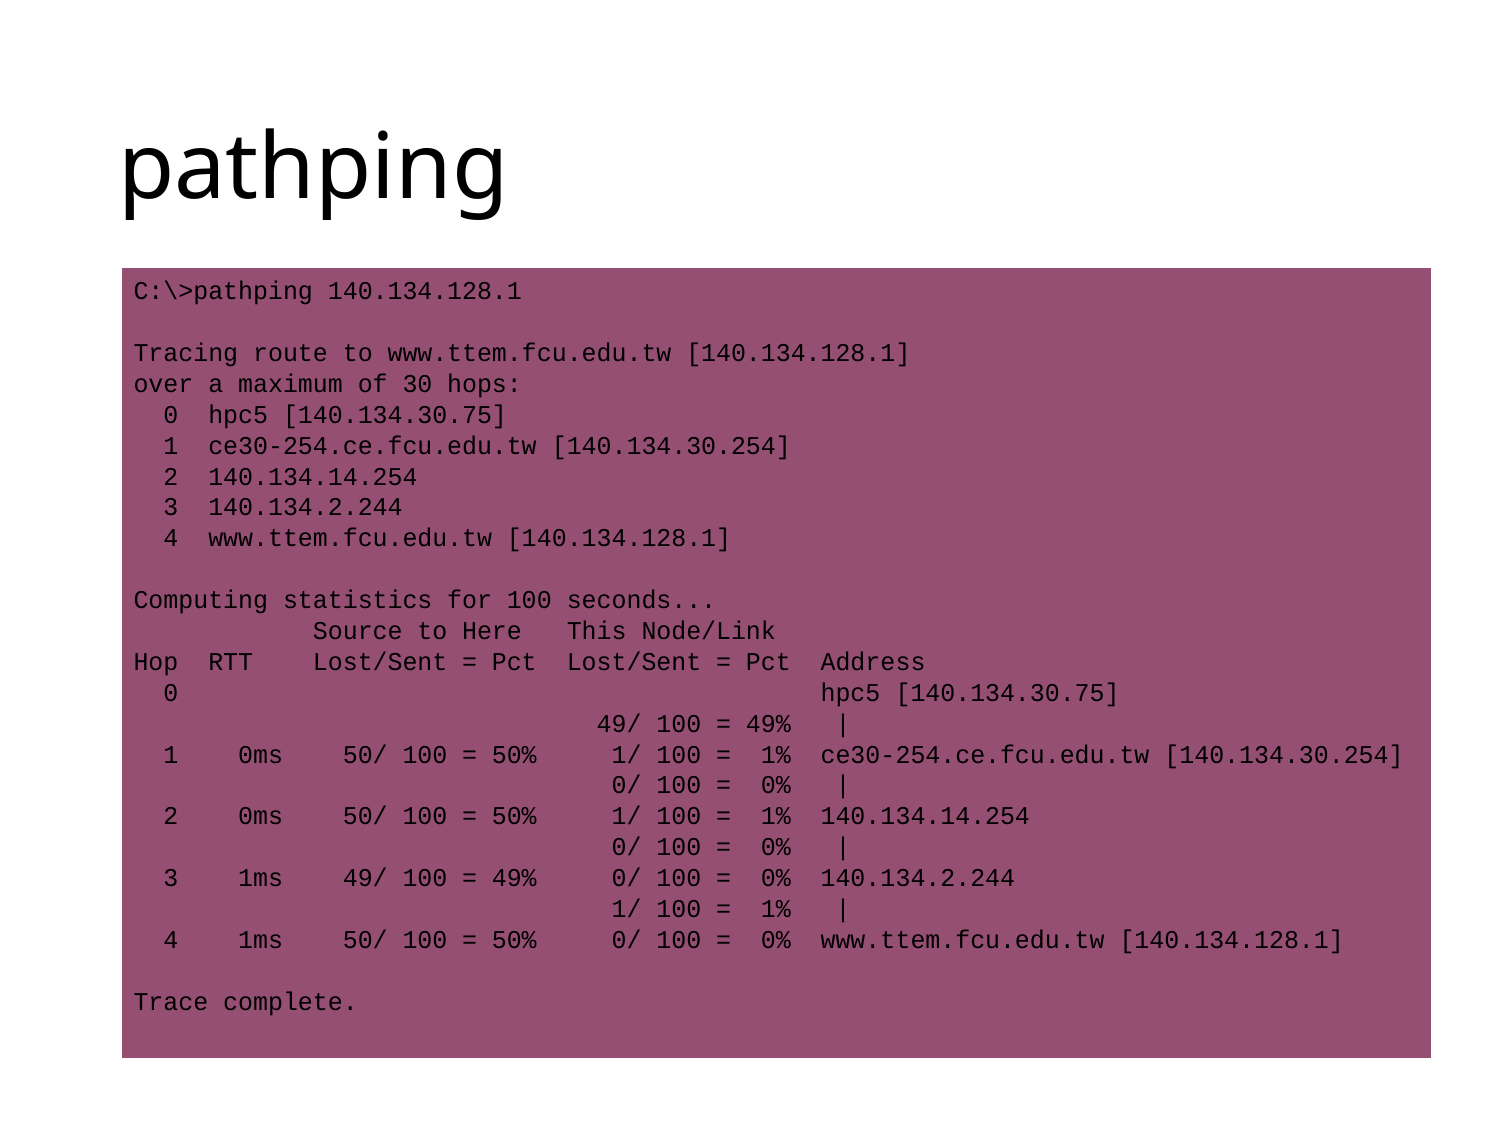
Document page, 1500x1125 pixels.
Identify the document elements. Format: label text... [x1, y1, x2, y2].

title pathping [103, 59, 1397, 278]
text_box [122, 267, 1432, 1058]
